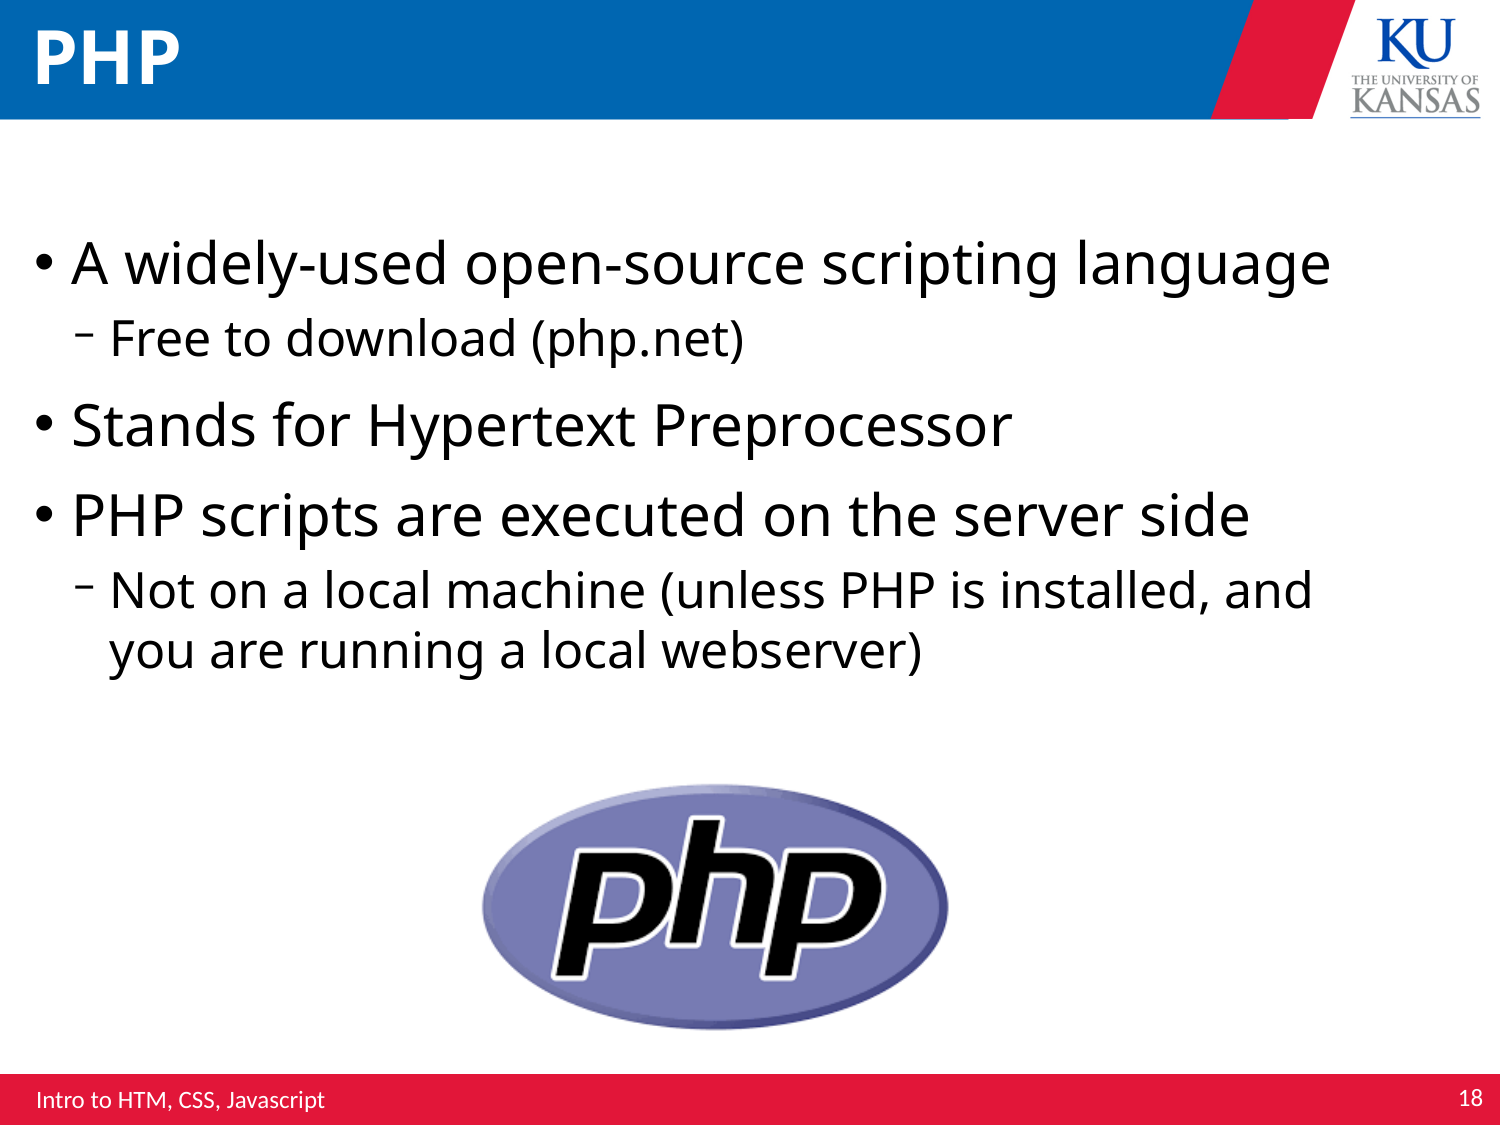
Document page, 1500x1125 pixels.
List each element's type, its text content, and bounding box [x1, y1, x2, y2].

list A widely-used open-source scripting language Free to download (php.net) Stands for Hypertext Preprocessor PHP scripts are executed on the server side Not on a local machine (unless PHP is installed, and you are running a local webserver) [19, 218, 1420, 1011]
footer Intro to HTM, CSS, Javascript [21, 1068, 528, 1125]
title PHP [16, 0, 1208, 121]
picture [0, 0, 1500, 1125]
slide_number 18 [1160, 1066, 1499, 1125]
